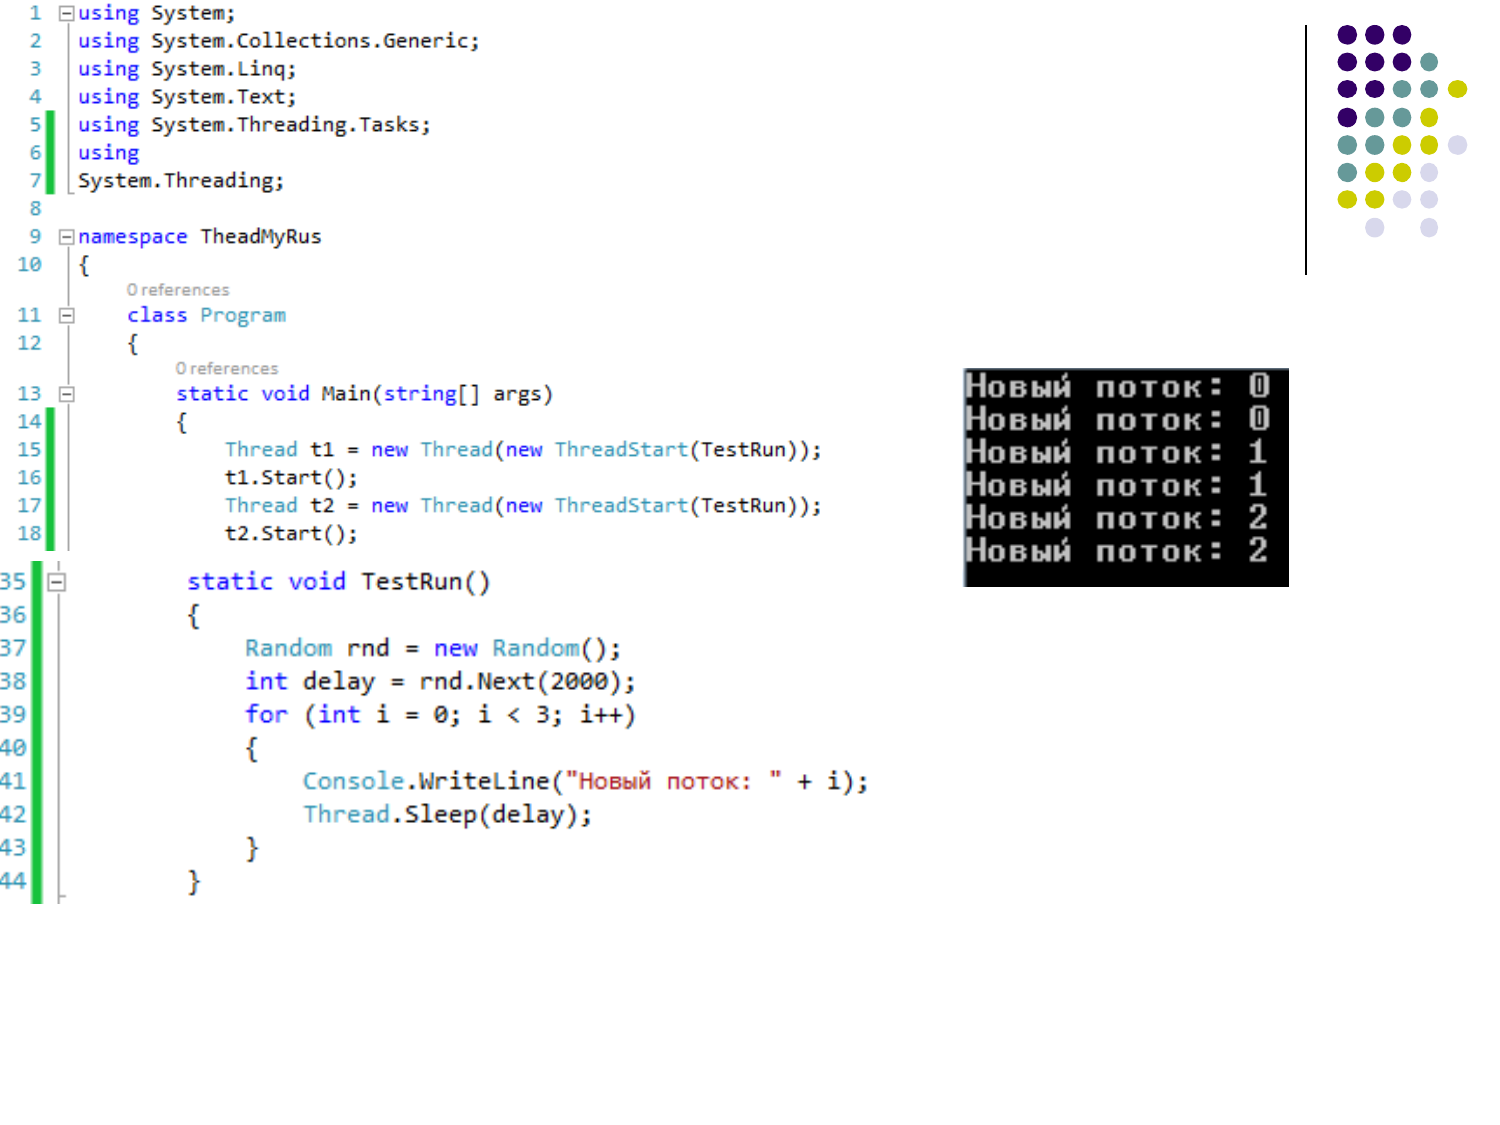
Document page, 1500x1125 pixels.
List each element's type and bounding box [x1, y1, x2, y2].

picture [0, 0, 846, 551]
picture [962, 368, 1289, 587]
picture [0, 561, 879, 905]
